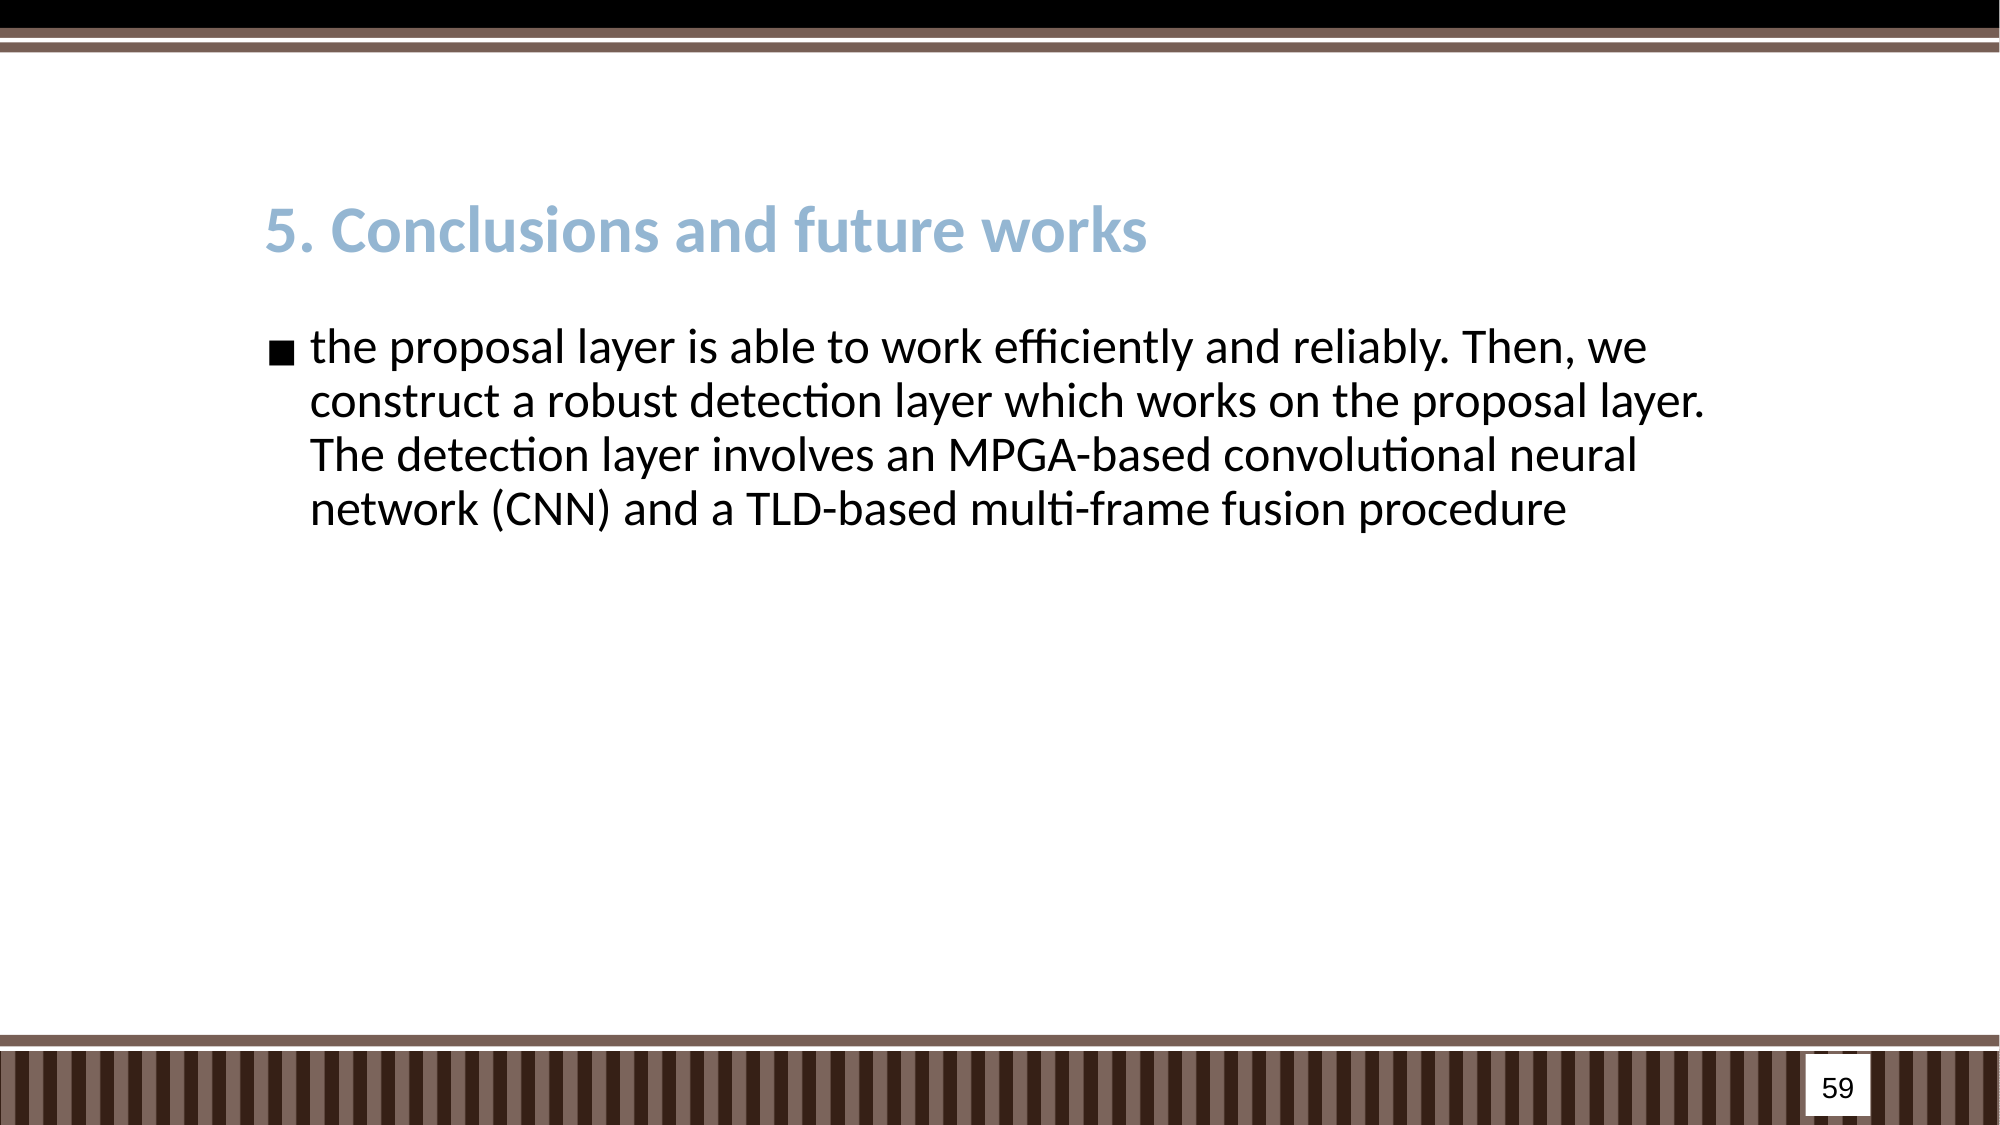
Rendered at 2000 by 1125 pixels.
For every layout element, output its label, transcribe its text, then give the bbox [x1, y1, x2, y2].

picture [0, 1051, 2000, 1125]
text_box 59 [1805, 1054, 1871, 1116]
title 5. Conclusions and future works [249, 99, 1750, 275]
list the proposal layer is able to work efficiently and reliably. Then, we construct a robust detection layer which works on the proposal layer. The detection layer involves an MPGA-based convolutional neural network (CNN) and a TLD-based multi-frame fusion procedure [249, 312, 1750, 920]
